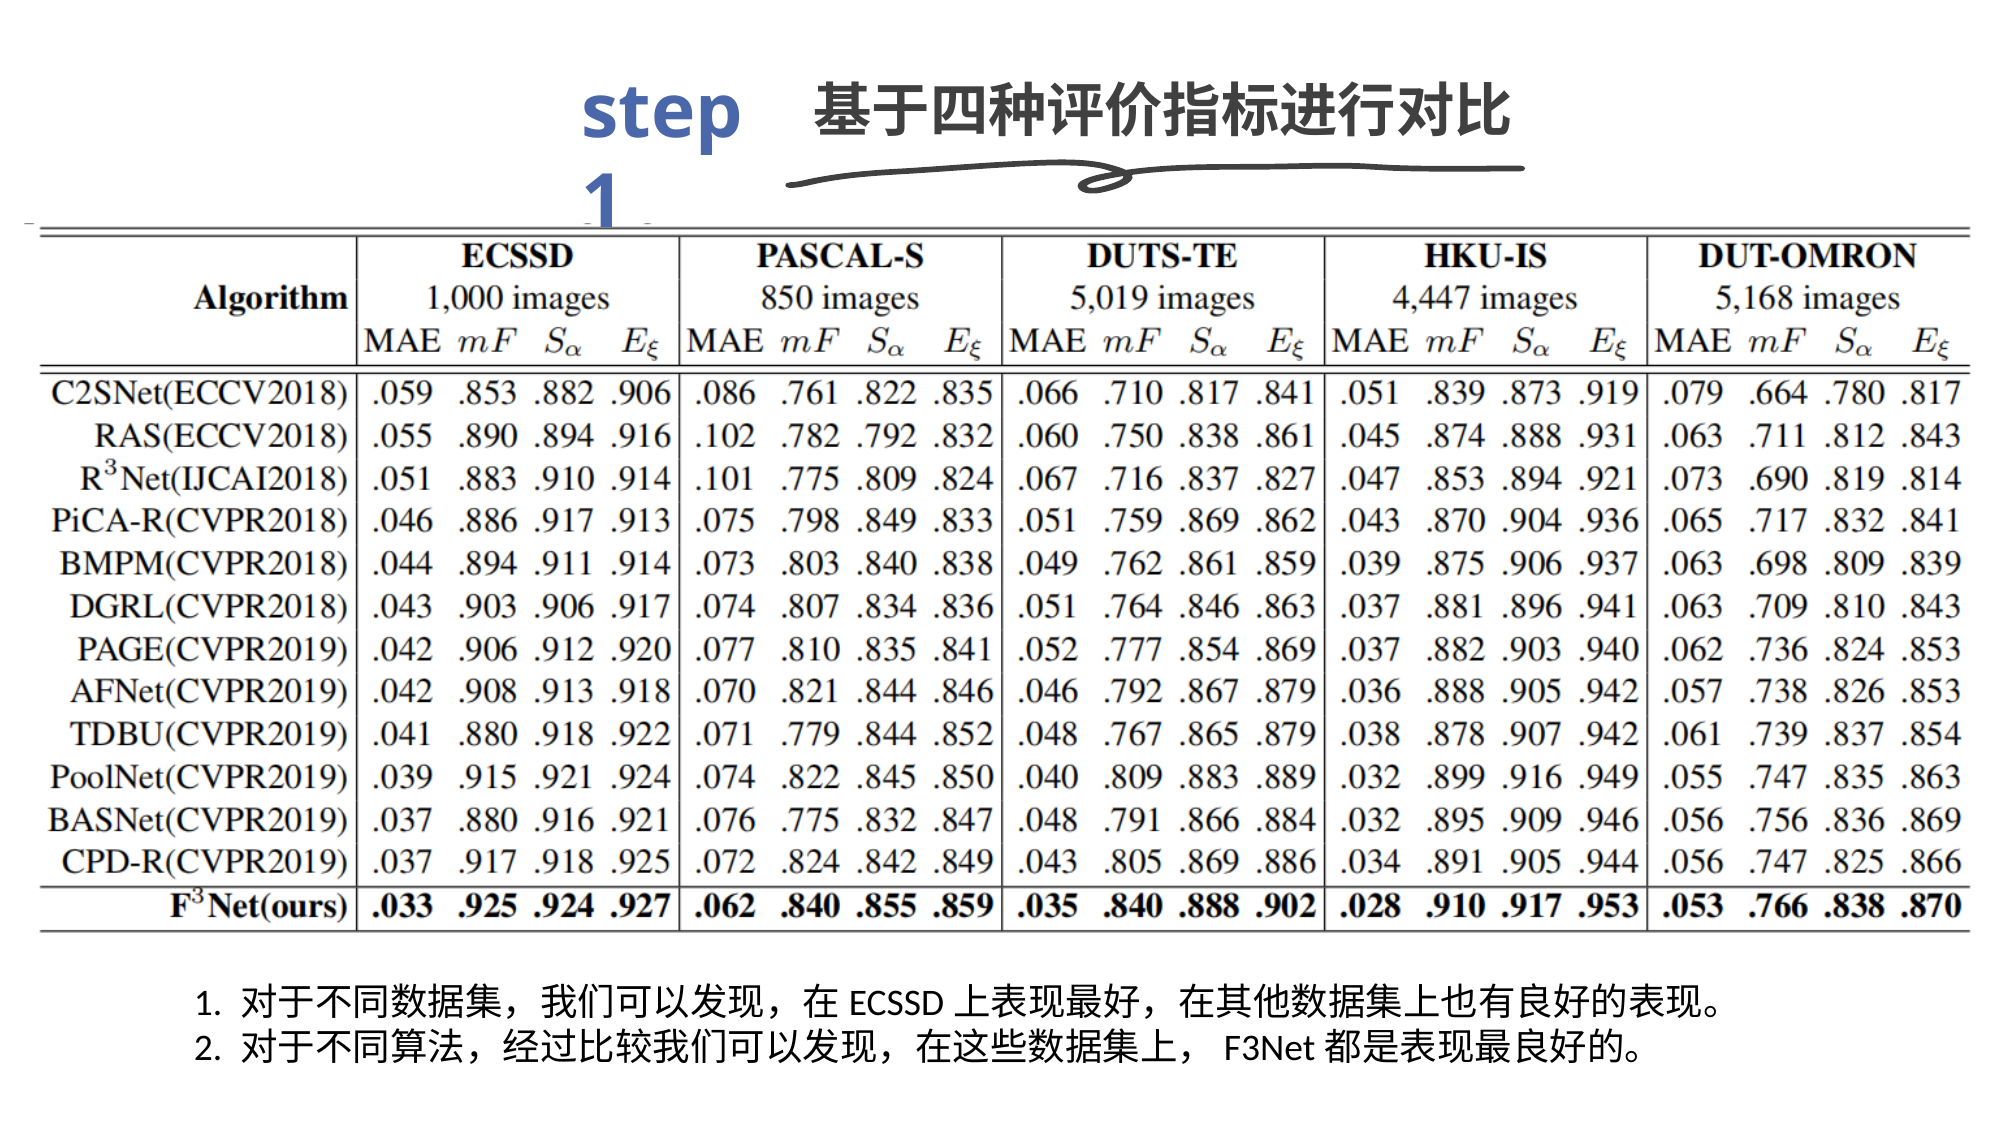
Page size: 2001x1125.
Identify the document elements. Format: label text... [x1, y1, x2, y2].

text_box step1 [566, 55, 799, 223]
text_box 1. 对于不同数据集，我们可以发现，在ECSSD上表现最好，在其他数据集上也有良好的表现。 2. 对于不同算法，经过比较我们可以发现，在这些数据集上，F3Net都是表现最良好的。 [179, 970, 1886, 1076]
text_box [799, 159, 1526, 194]
text_box 基于四种评价指标进行对比 [799, 65, 1646, 151]
picture [23, 223, 1977, 938]
